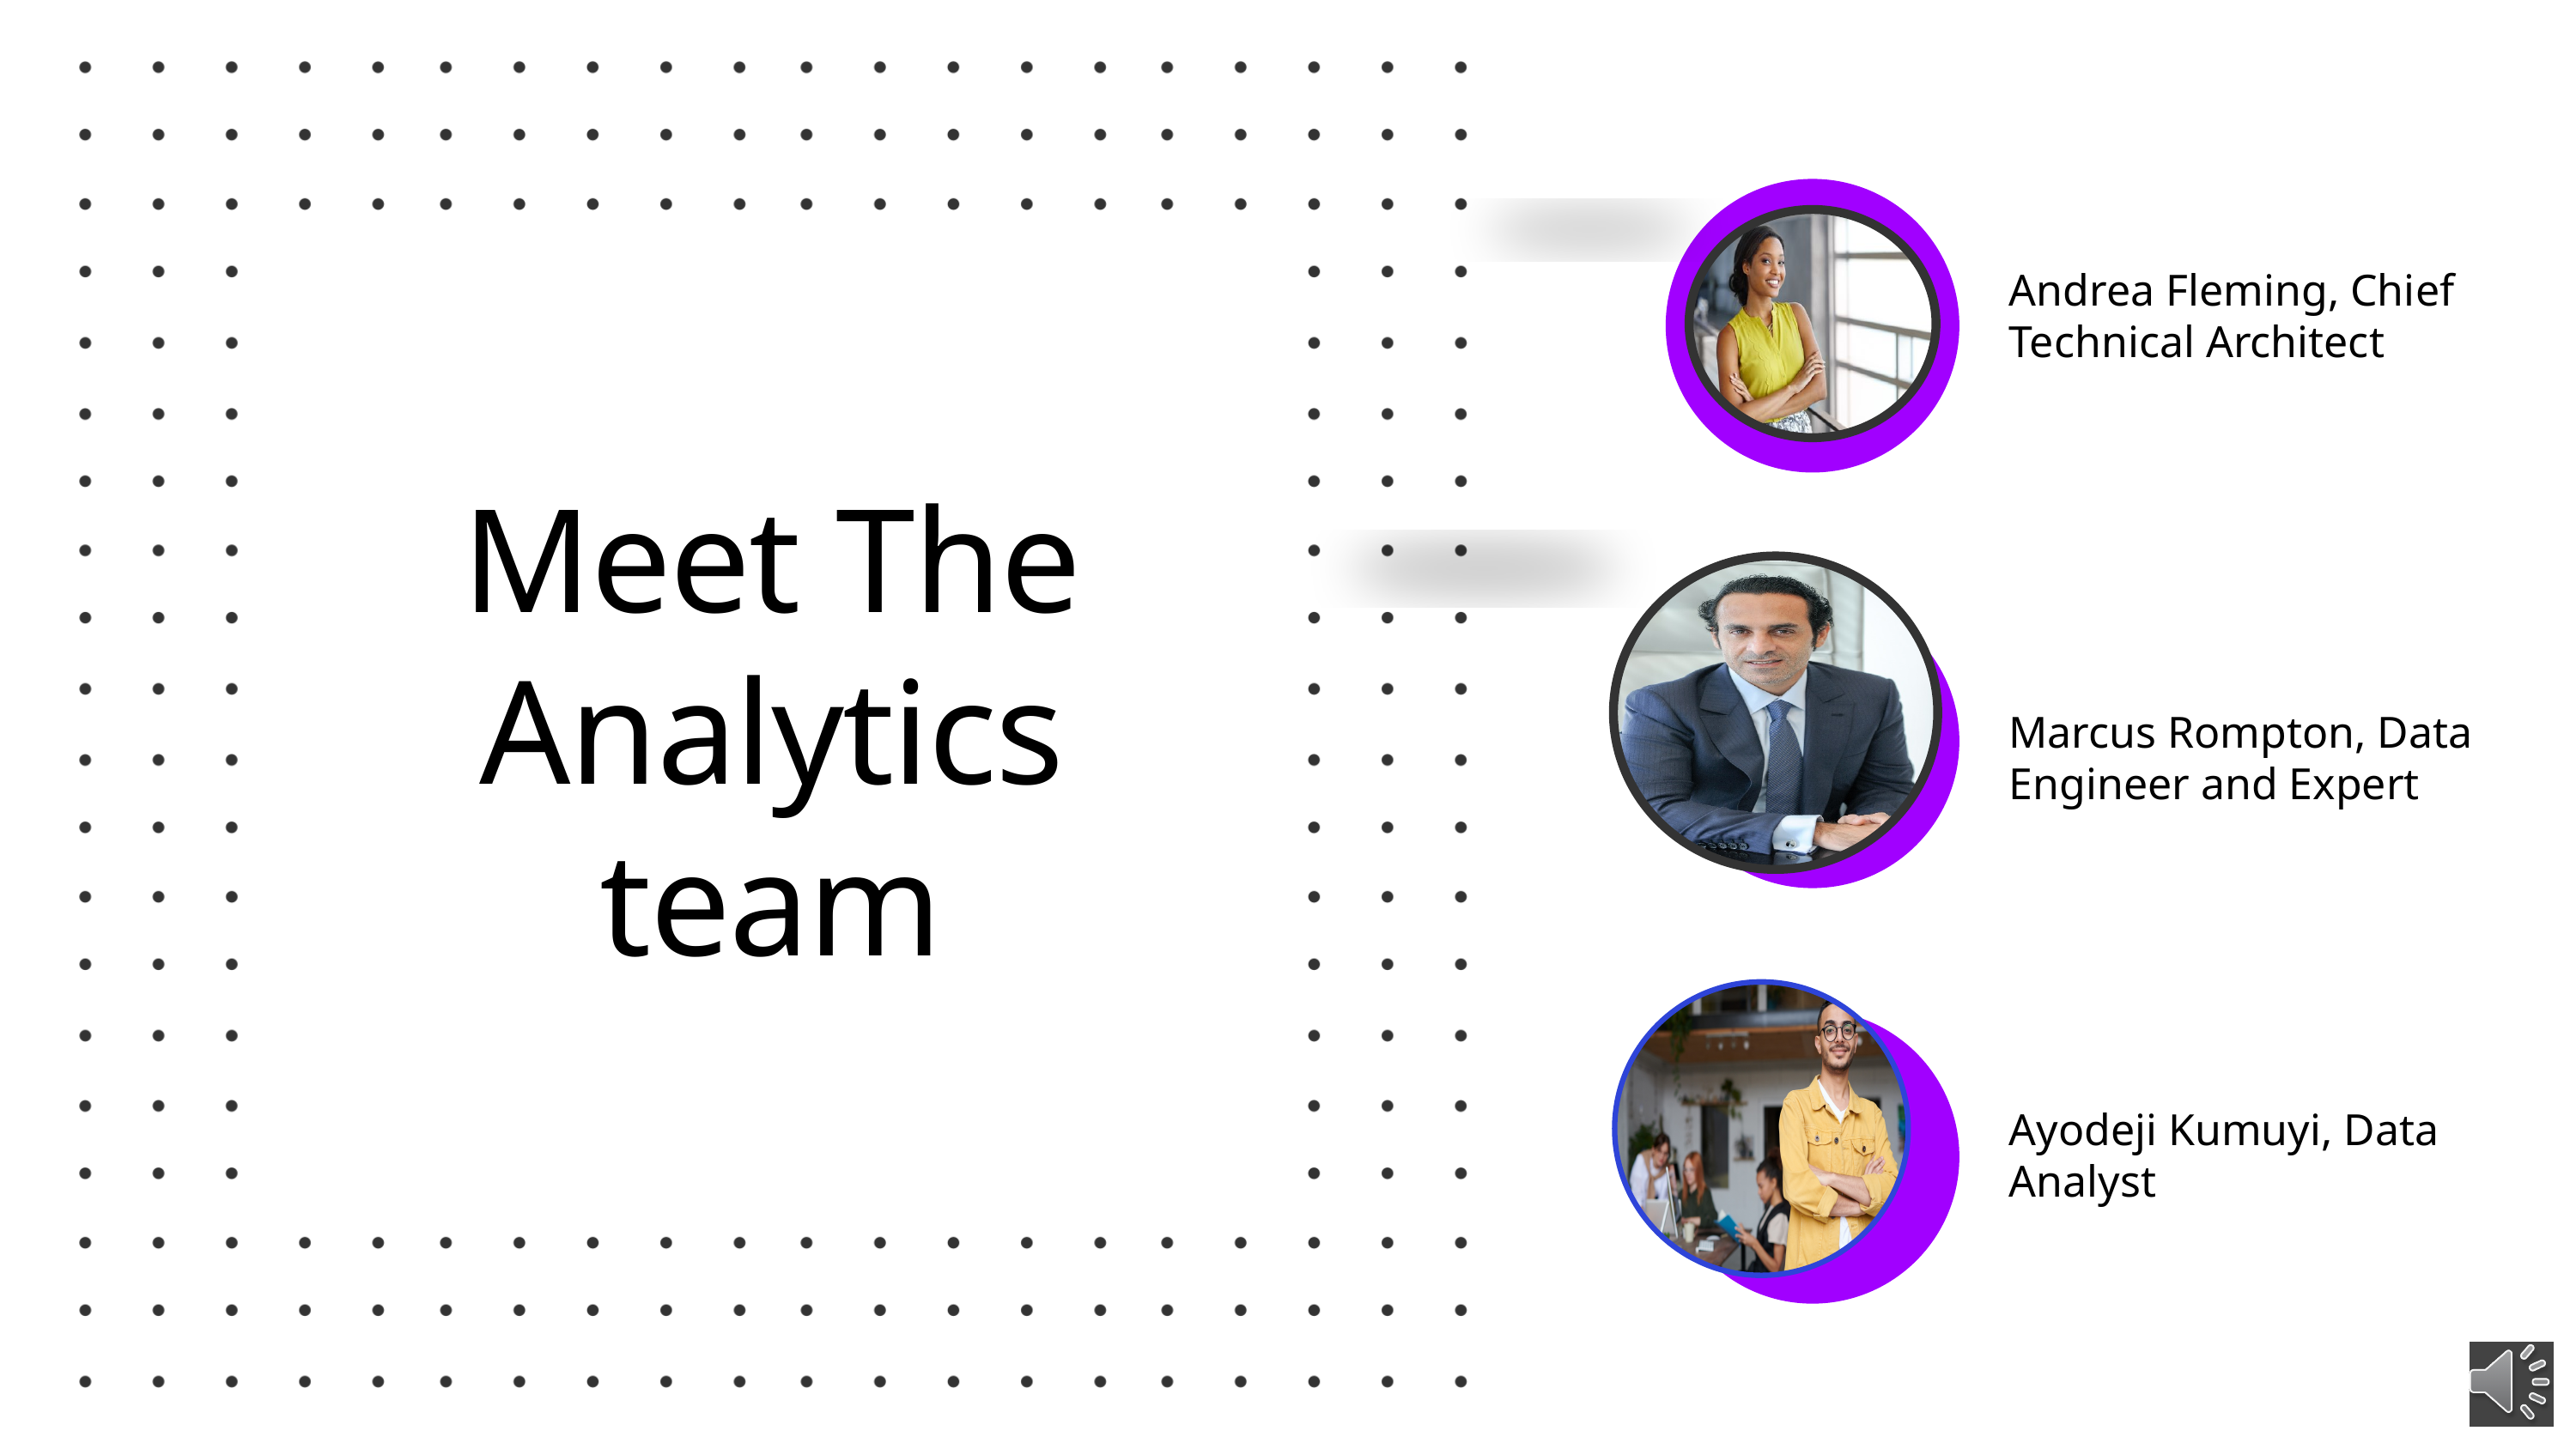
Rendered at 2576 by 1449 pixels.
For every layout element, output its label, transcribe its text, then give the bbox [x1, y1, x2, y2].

text_box Andrea Fleming, Chief Technical Architect [1996, 257, 2505, 373]
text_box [1665, 179, 1960, 473]
picture [2468, 1341, 2555, 1428]
text_box Ayodeji Kumuyi, Data Analyst [1996, 1095, 2505, 1212]
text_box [70, 57, 1472, 1392]
picture [1688, 209, 1936, 439]
text_box Marcus Rompton, Data Engineer and Expert [1996, 698, 2505, 815]
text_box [1665, 594, 1960, 888]
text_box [1607, 979, 1916, 1279]
picture [1613, 555, 1938, 870]
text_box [1665, 1009, 1960, 1304]
